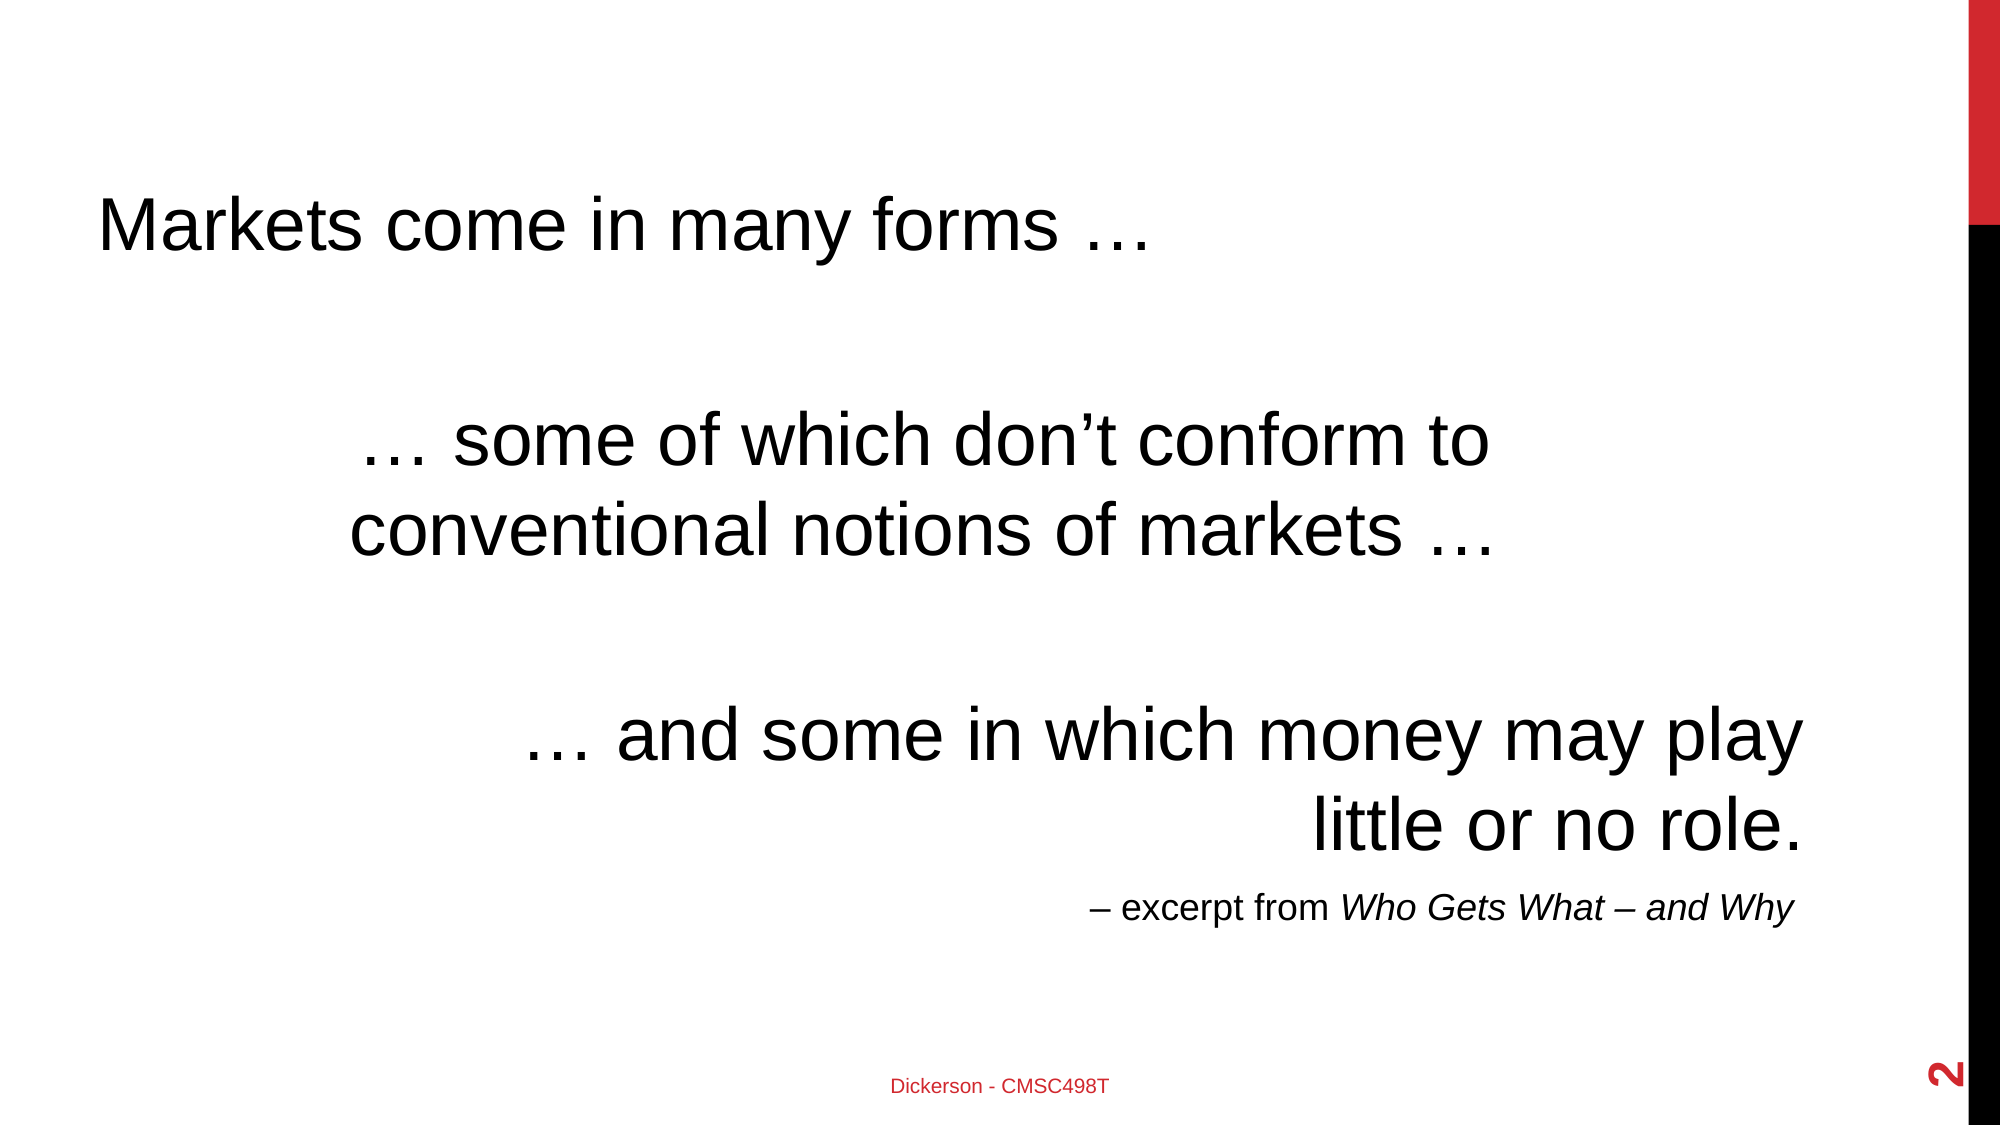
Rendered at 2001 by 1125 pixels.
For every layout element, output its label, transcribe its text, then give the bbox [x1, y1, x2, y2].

text_box … and some in which money may play little or no role. [425, 678, 1820, 874]
text_box … some of which don’t conform to conventional notions of markets … [238, 382, 1612, 578]
text_box – excerpt from Who Gets What – and Why [960, 875, 1820, 935]
footer Dickerson - CMSC498T [624, 1065, 1375, 1112]
slide_number 2 [1903, 887, 1984, 1104]
text_box Markets come in many forms … [83, 168, 1559, 274]
